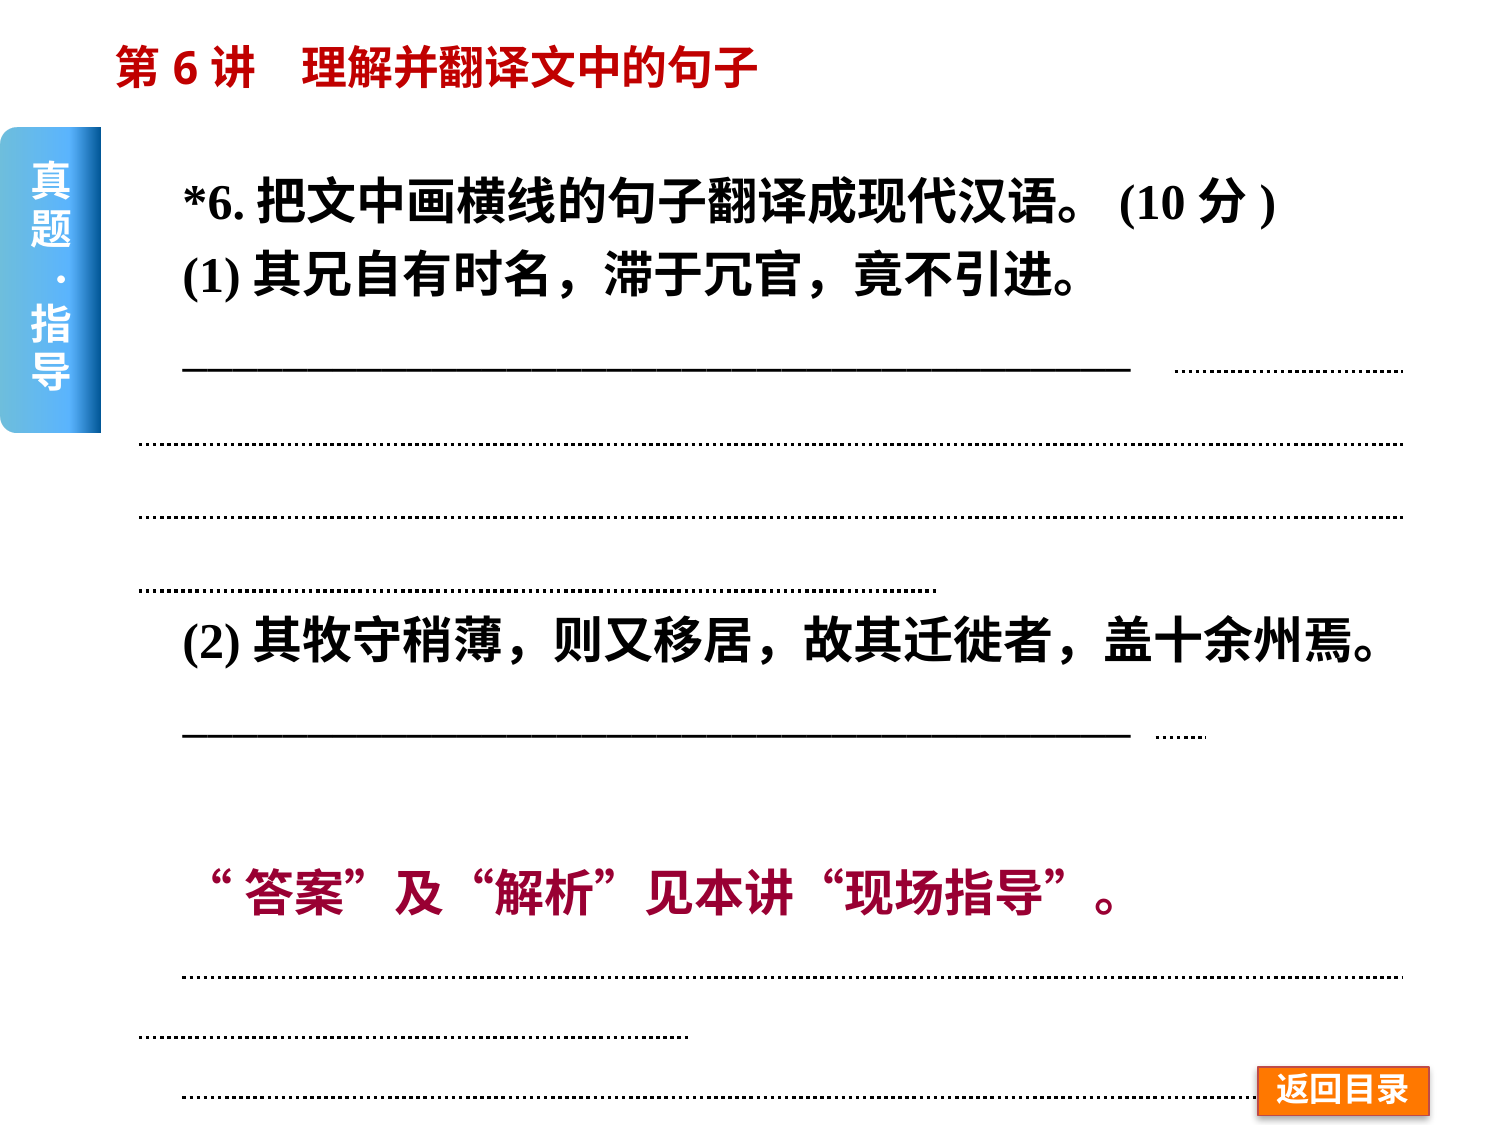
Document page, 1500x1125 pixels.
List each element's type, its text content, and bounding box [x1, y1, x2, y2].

text_box 返回目录 [1257, 1066, 1430, 1116]
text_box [0, 127, 101, 457]
text_box 第6讲 理解并翻译文中的句子 [100, 27, 1199, 106]
text_box *6.把文中画横线的句子翻译成现代汉语。(10分) (1)其兄自有时名，滞于冗官，竟不引进。 ______________________________________ (2)其牧守稍薄，则又移居，故其迁徙者，盖十余州焉。 ______________________________________ “答案”及“解析”见本讲“现场指导”。 [123, 148, 1418, 997]
